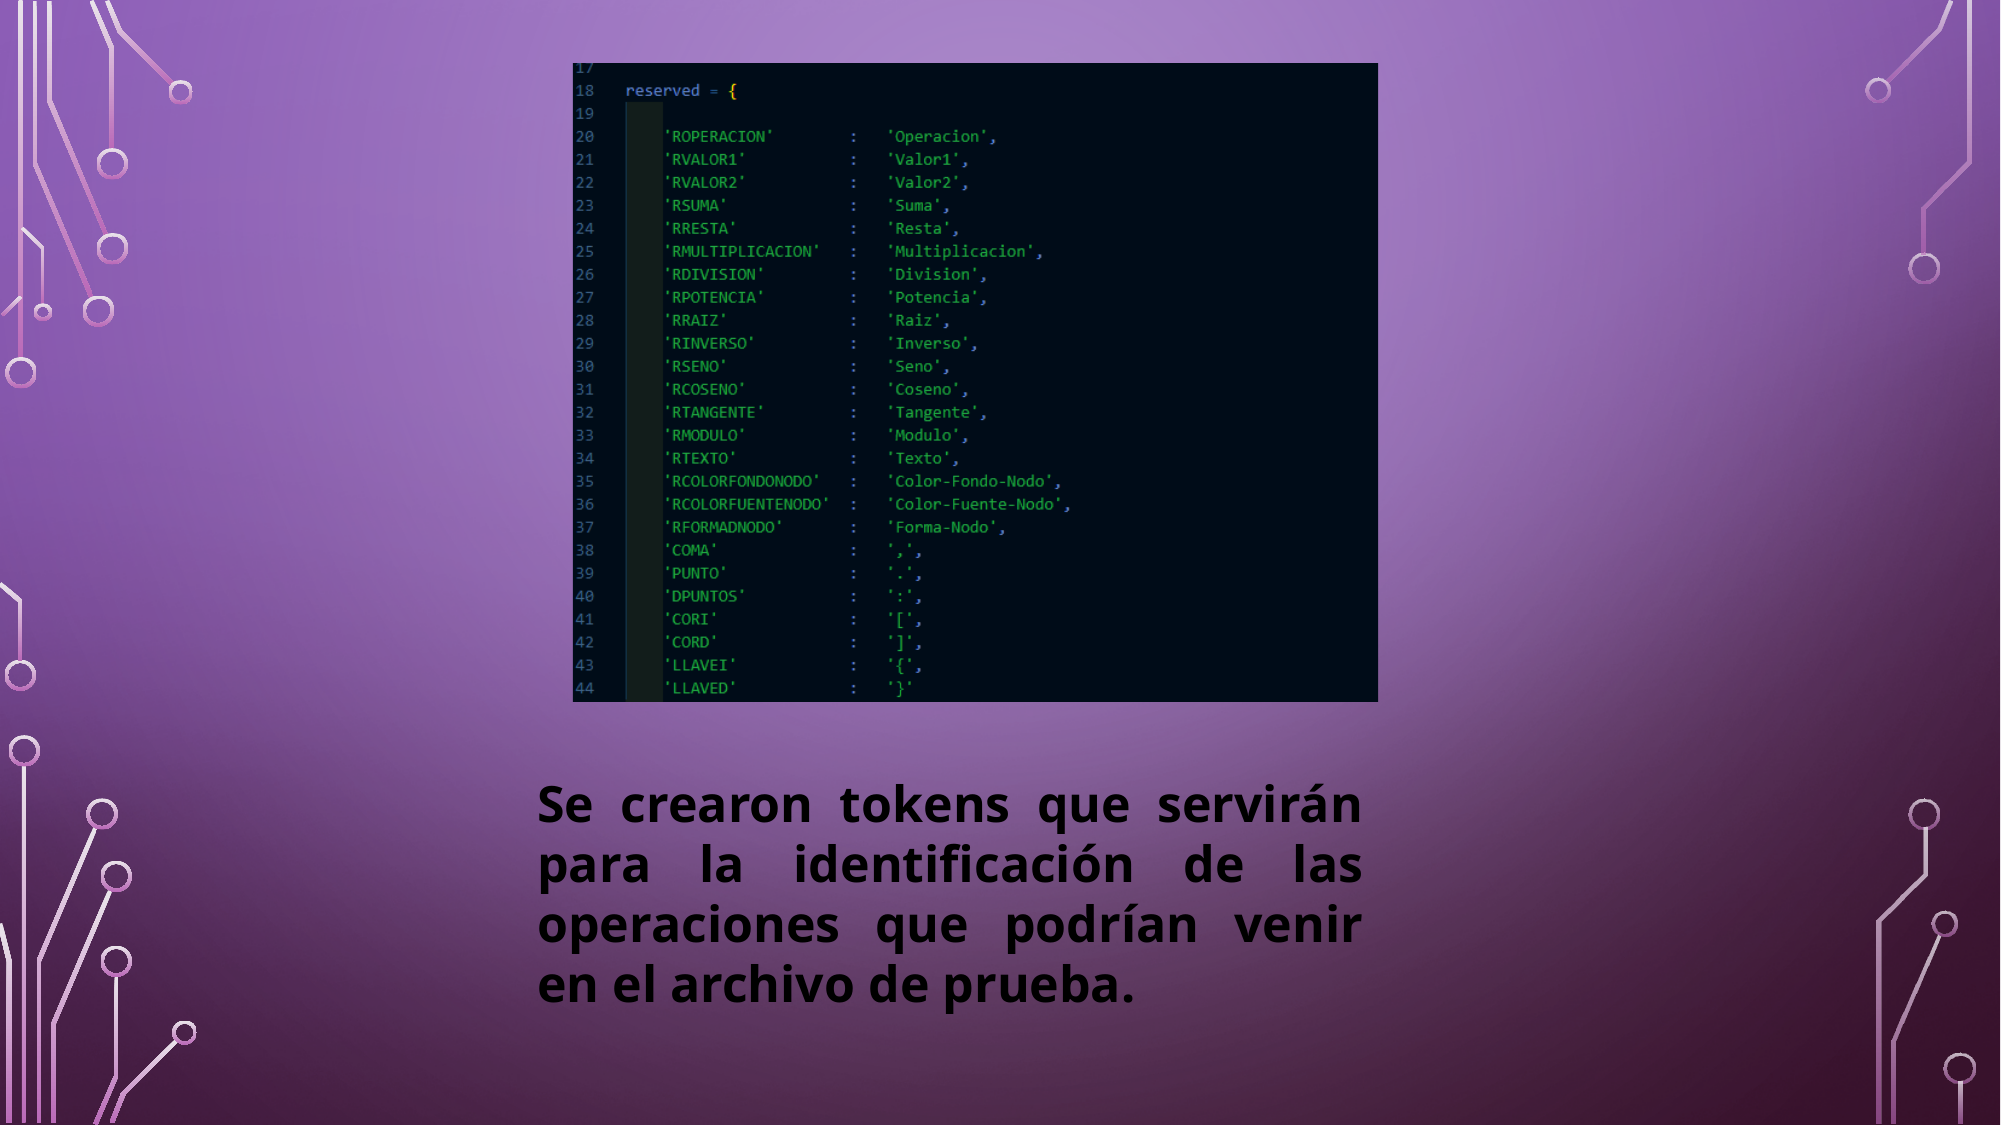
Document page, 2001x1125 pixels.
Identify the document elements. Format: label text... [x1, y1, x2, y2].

text_box Se crearon tokens que servirán para la identificación de las operaciones que podrían venir en el archivo de prueba. [522, 765, 1379, 1020]
picture [572, 62, 1379, 703]
